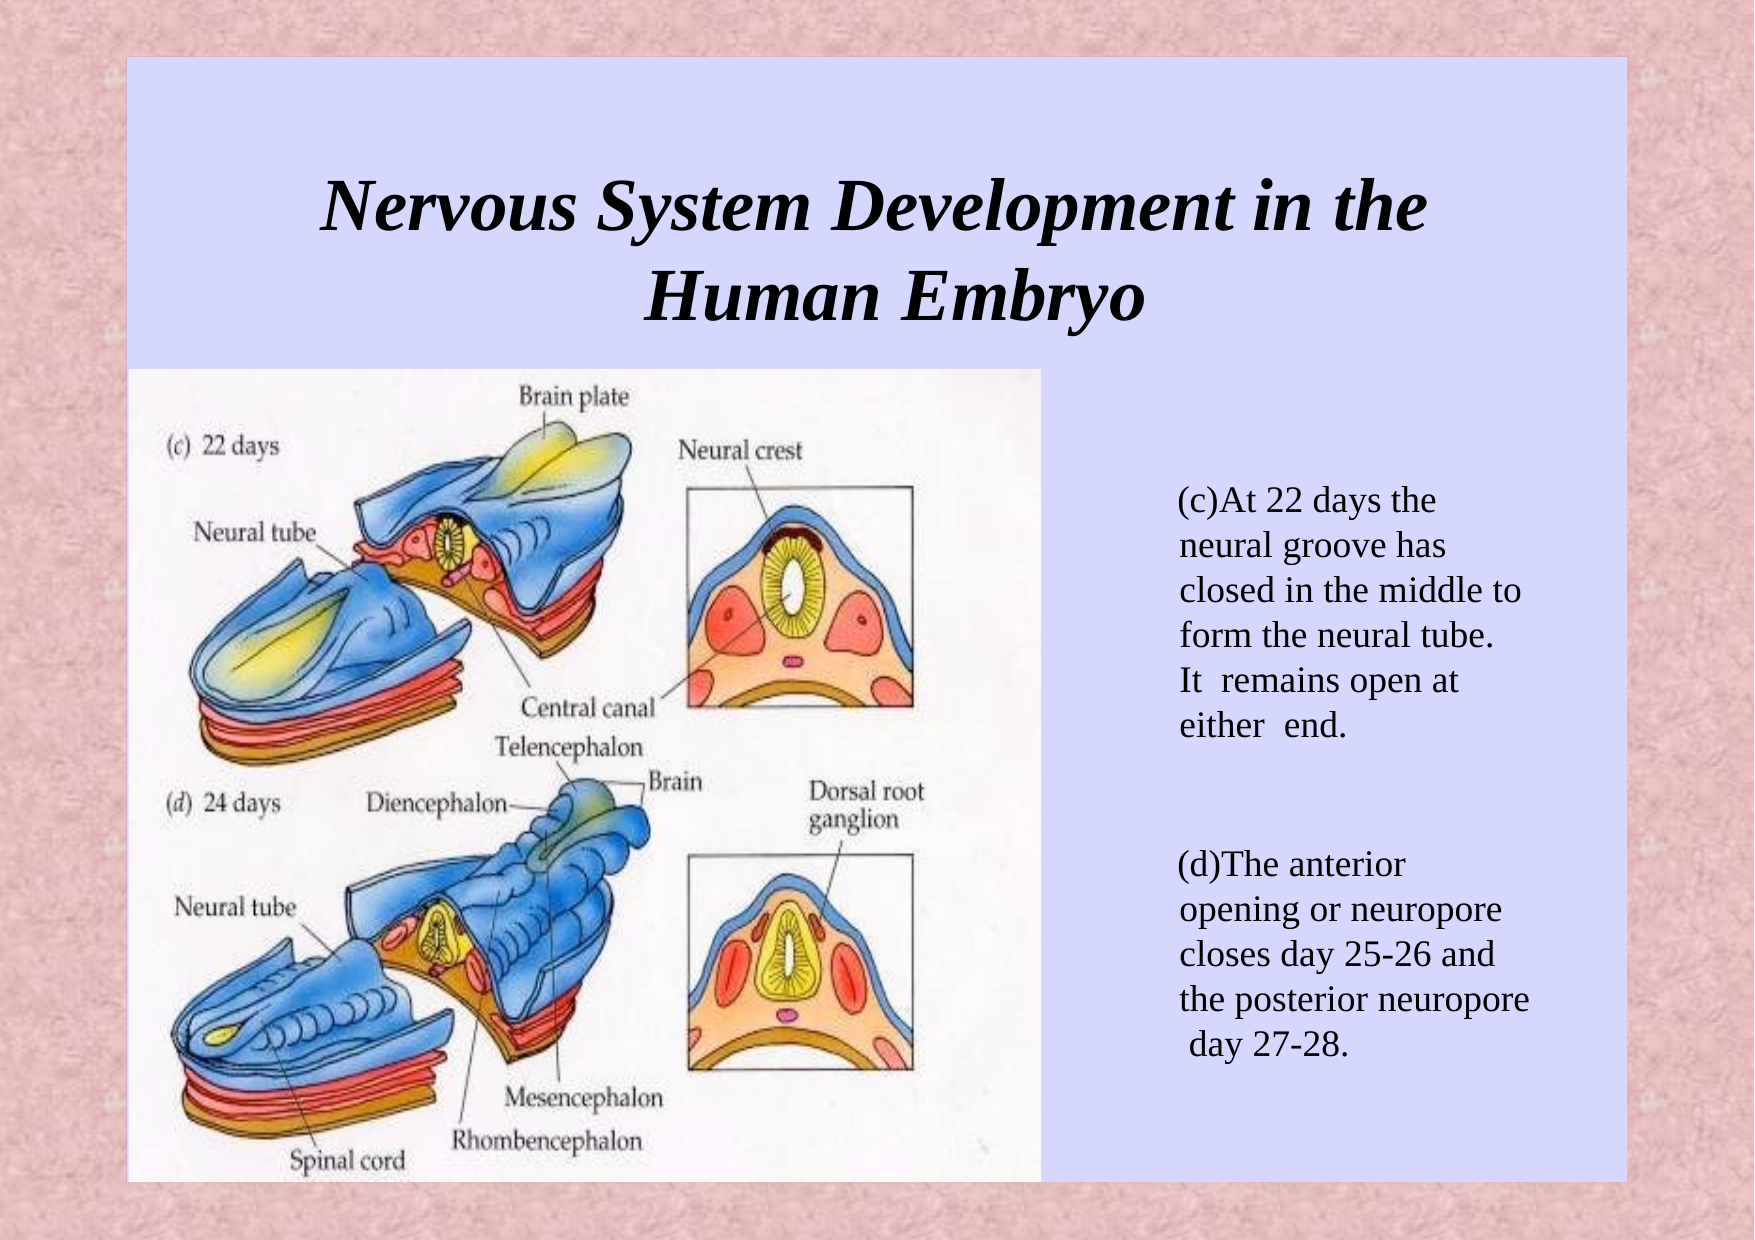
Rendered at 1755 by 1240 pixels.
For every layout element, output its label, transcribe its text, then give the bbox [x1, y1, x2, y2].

text_box [126, 56, 1627, 1182]
text_box [128, 369, 1042, 1182]
picture [0, 0, 1755, 1240]
title Nervous System Development in the Human Embryo [318, 153, 1436, 363]
text_box At 22 days the neural groove has closed in the middle to form the neural tube. It remains open at either end. The anterior opening or neuropore closes day 25-26 and the posterior neuropore day 27-28. [1177, 472, 1548, 1064]
